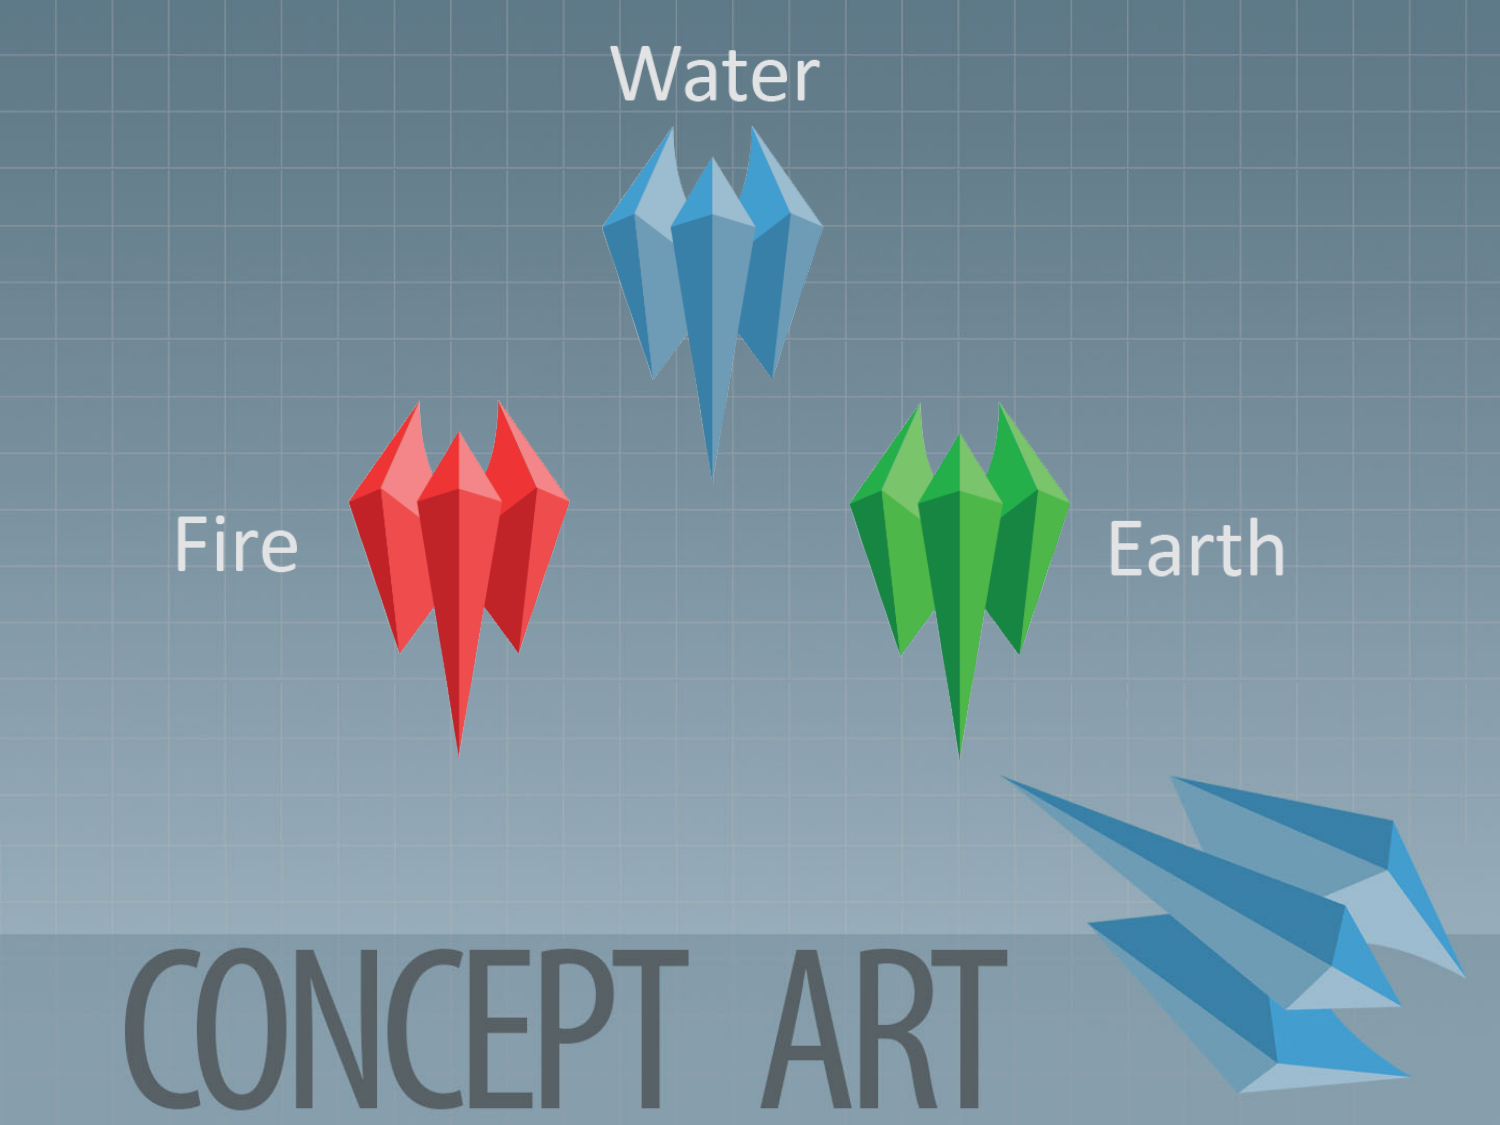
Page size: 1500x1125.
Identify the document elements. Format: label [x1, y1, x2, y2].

list [0, 0, 1500, 1125]
picture [170, 29, 1289, 761]
